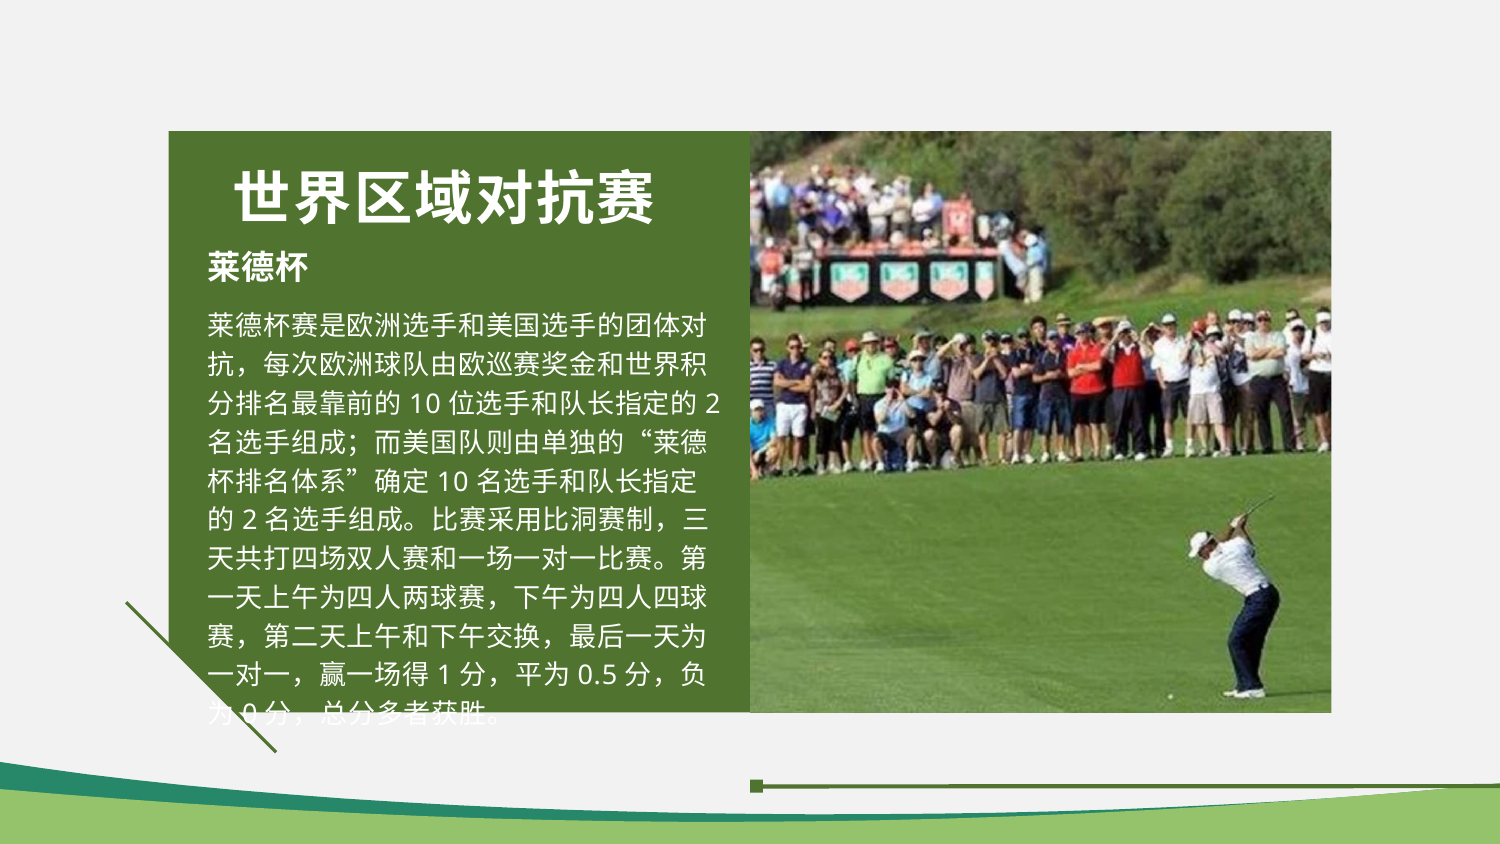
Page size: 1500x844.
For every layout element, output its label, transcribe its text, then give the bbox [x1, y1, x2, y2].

text_box 莱德杯 莱德杯赛是欧洲选手和美国选手的团体对抗，每次欧洲球队由欧巡赛奖金和世界积分排名最靠前的10位选手和队长指定的2名选手组成；而美国队则由单独的“莱德杯排名体系”确定10名选手和队长指定的2名选手组成。比赛采用比洞赛制，三天共打四场双人赛和一场一对一比赛。第一天上午为四人两球赛，下午为四人四球赛，第二天上午和下午交换，最后一天为一对一，赢一场得1分，平为0.5分，负为0分，总分多者获胜。 [200, 234, 731, 778]
text_box [748, 778, 765, 795]
text_box 世界区域对抗赛 [224, 150, 694, 234]
picture [749, 130, 1332, 713]
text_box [125, 602, 277, 753]
text_box [166, 129, 750, 715]
